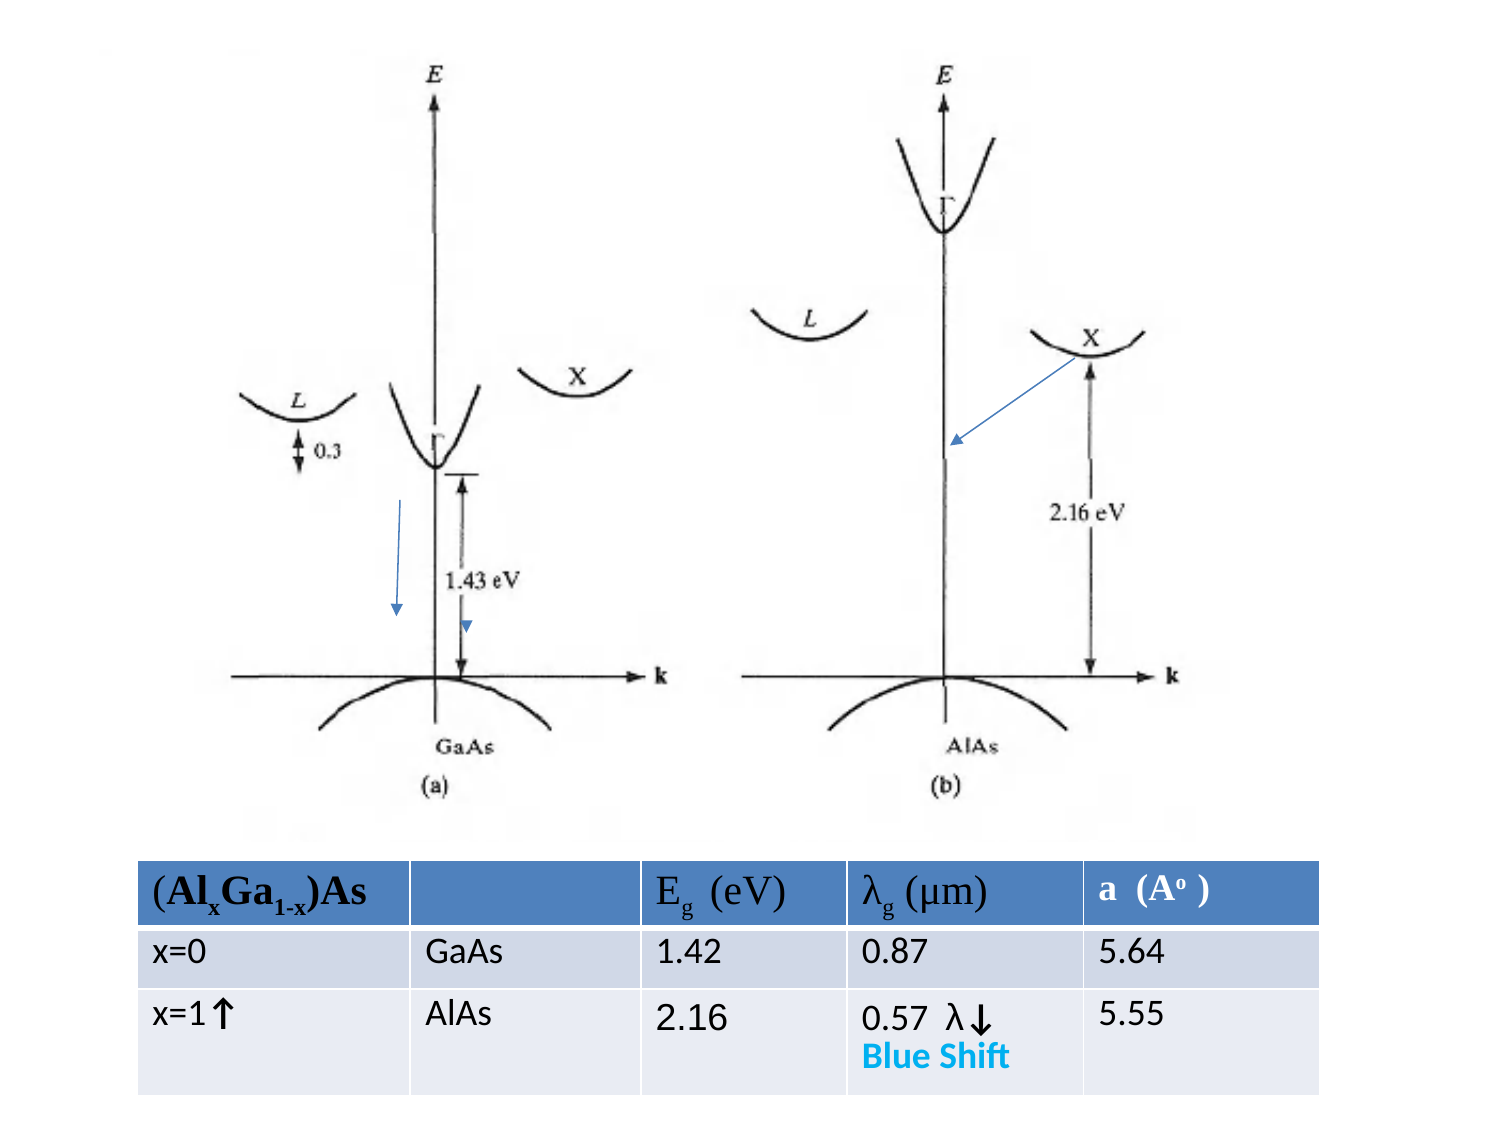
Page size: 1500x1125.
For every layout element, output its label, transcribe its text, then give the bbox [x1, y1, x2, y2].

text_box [396, 499, 401, 617]
table_header a (Ao ) [1084, 861, 1319, 925]
table_cell 0.87 [848, 931, 1083, 988]
picture [99, 49, 1313, 842]
table_header [411, 861, 640, 925]
table_header λg (μm) [848, 861, 1083, 925]
table_cell 0.57 λ↓ Blue Shift [848, 990, 1083, 1095]
table_cell AlAs [411, 990, 640, 1095]
table_header Eg (eV) [642, 861, 846, 925]
table_cell 2.16 [642, 990, 846, 1095]
table_cell x=1↑ [138, 990, 409, 1095]
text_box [949, 357, 1076, 446]
table_cell 5.64 [1084, 931, 1319, 988]
table_cell GaAs [411, 931, 640, 988]
table_cell x=0 [138, 931, 409, 988]
table_cell 1.42 [642, 931, 846, 988]
table_header (AlxGa1-x)As [138, 861, 409, 925]
table_cell 5.55 [1084, 990, 1319, 1095]
